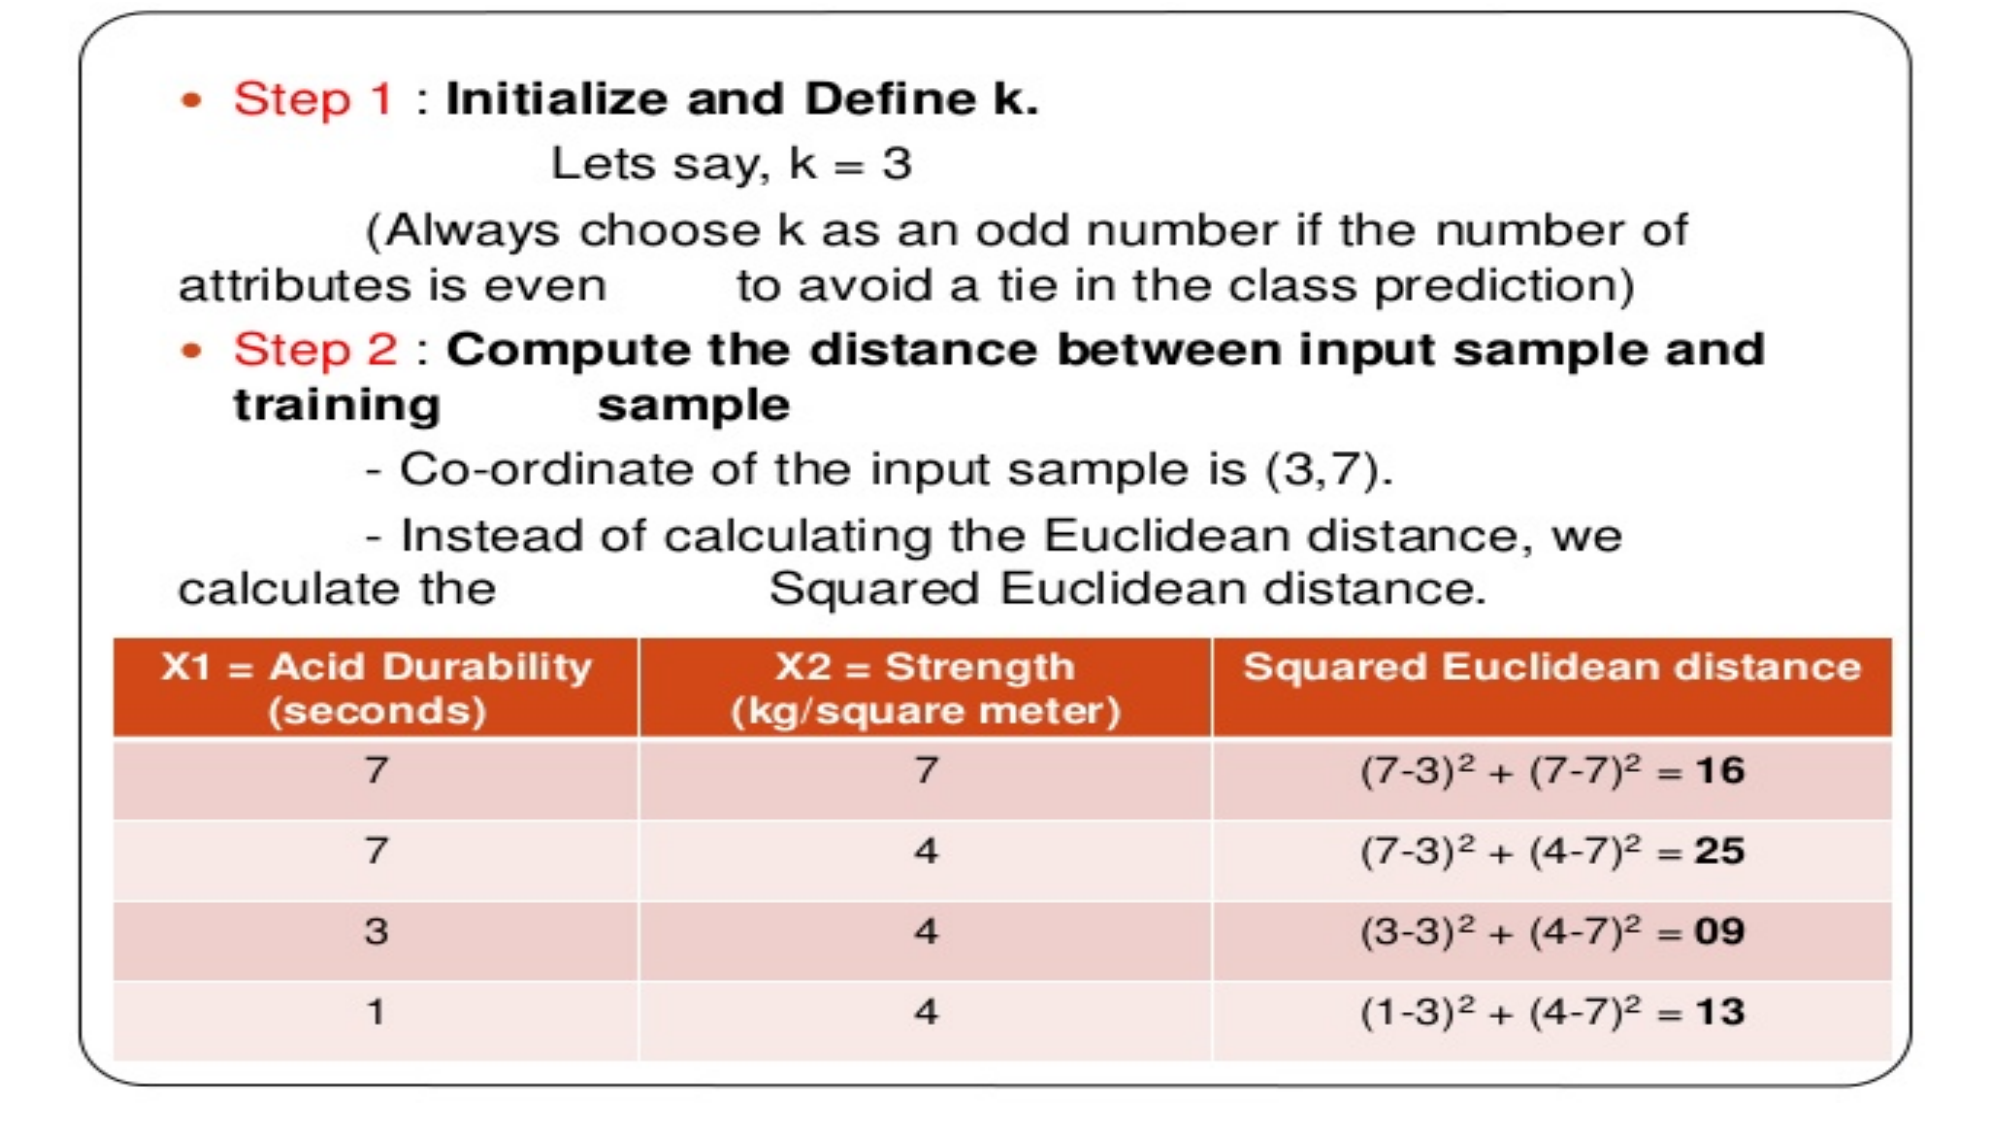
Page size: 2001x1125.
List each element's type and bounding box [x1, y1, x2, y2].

list [68, 2, 1925, 1104]
